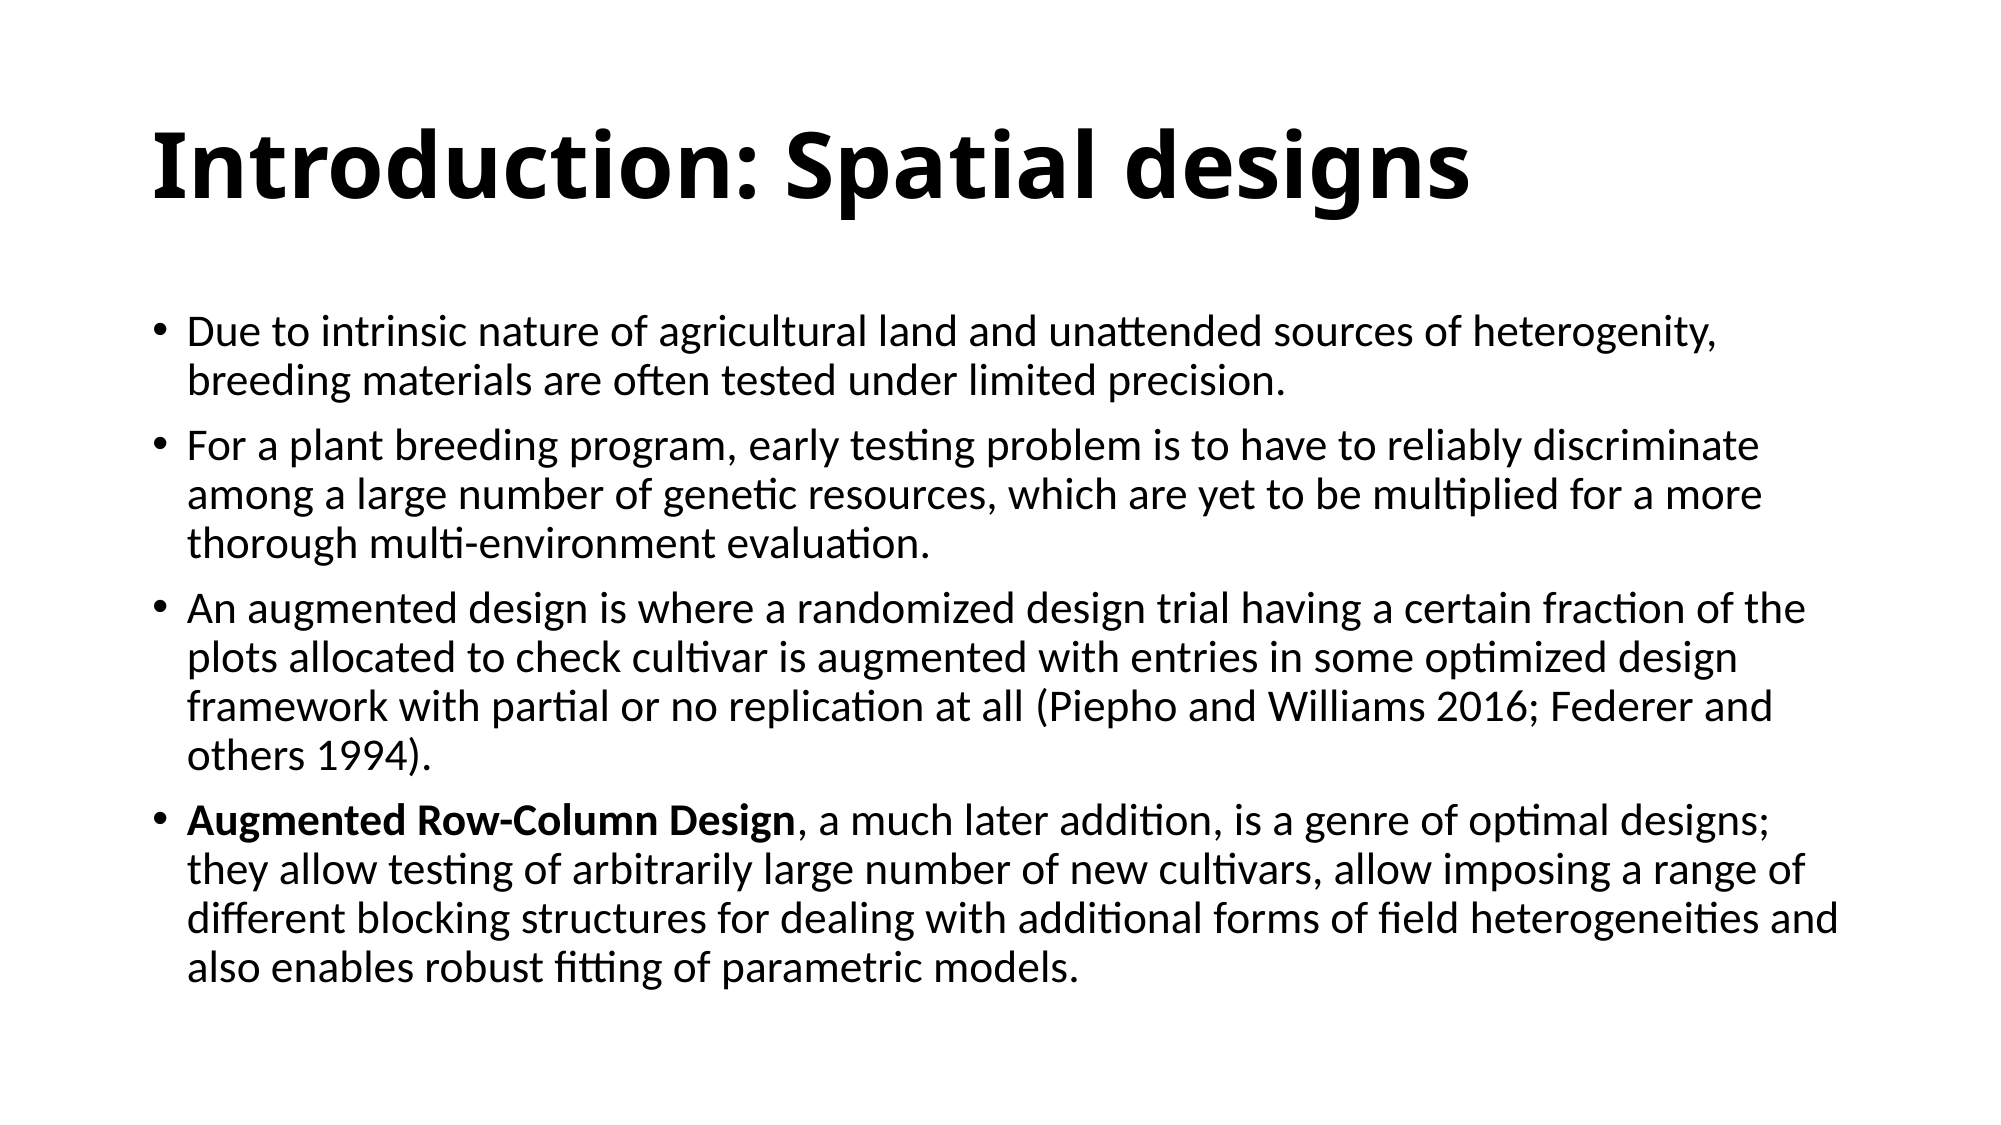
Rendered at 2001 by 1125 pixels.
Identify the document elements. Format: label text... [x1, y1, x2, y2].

list Due to intrinsic nature of agricultural land and unattended sources of heterogenity, breeding materials are often tested under limited precision. For a plant breeding program, early testing problem is to have to reliably discriminate among a large number of genetic resources, which are yet to be multiplied for a more thorough multi-environment evaluation. An augmented design is where a randomized design trial having a certain fraction of the plots allocated to check cultivar is augmented with entries in some optimized design framework with partial or no replication at all (Piepho and Williams 2016; Federer and others 1994). Augmented Row-Column Design, a much later addition, is a genre of optimal designs; they allow testing of arbitrarily large number of new cultivars, allow imposing a range of different blocking structures for dealing with additional forms of field heterogeneities and also enables robust fitting of parametric models. [137, 299, 1863, 1014]
title Introduction: Spatial designs [137, 59, 1863, 278]
